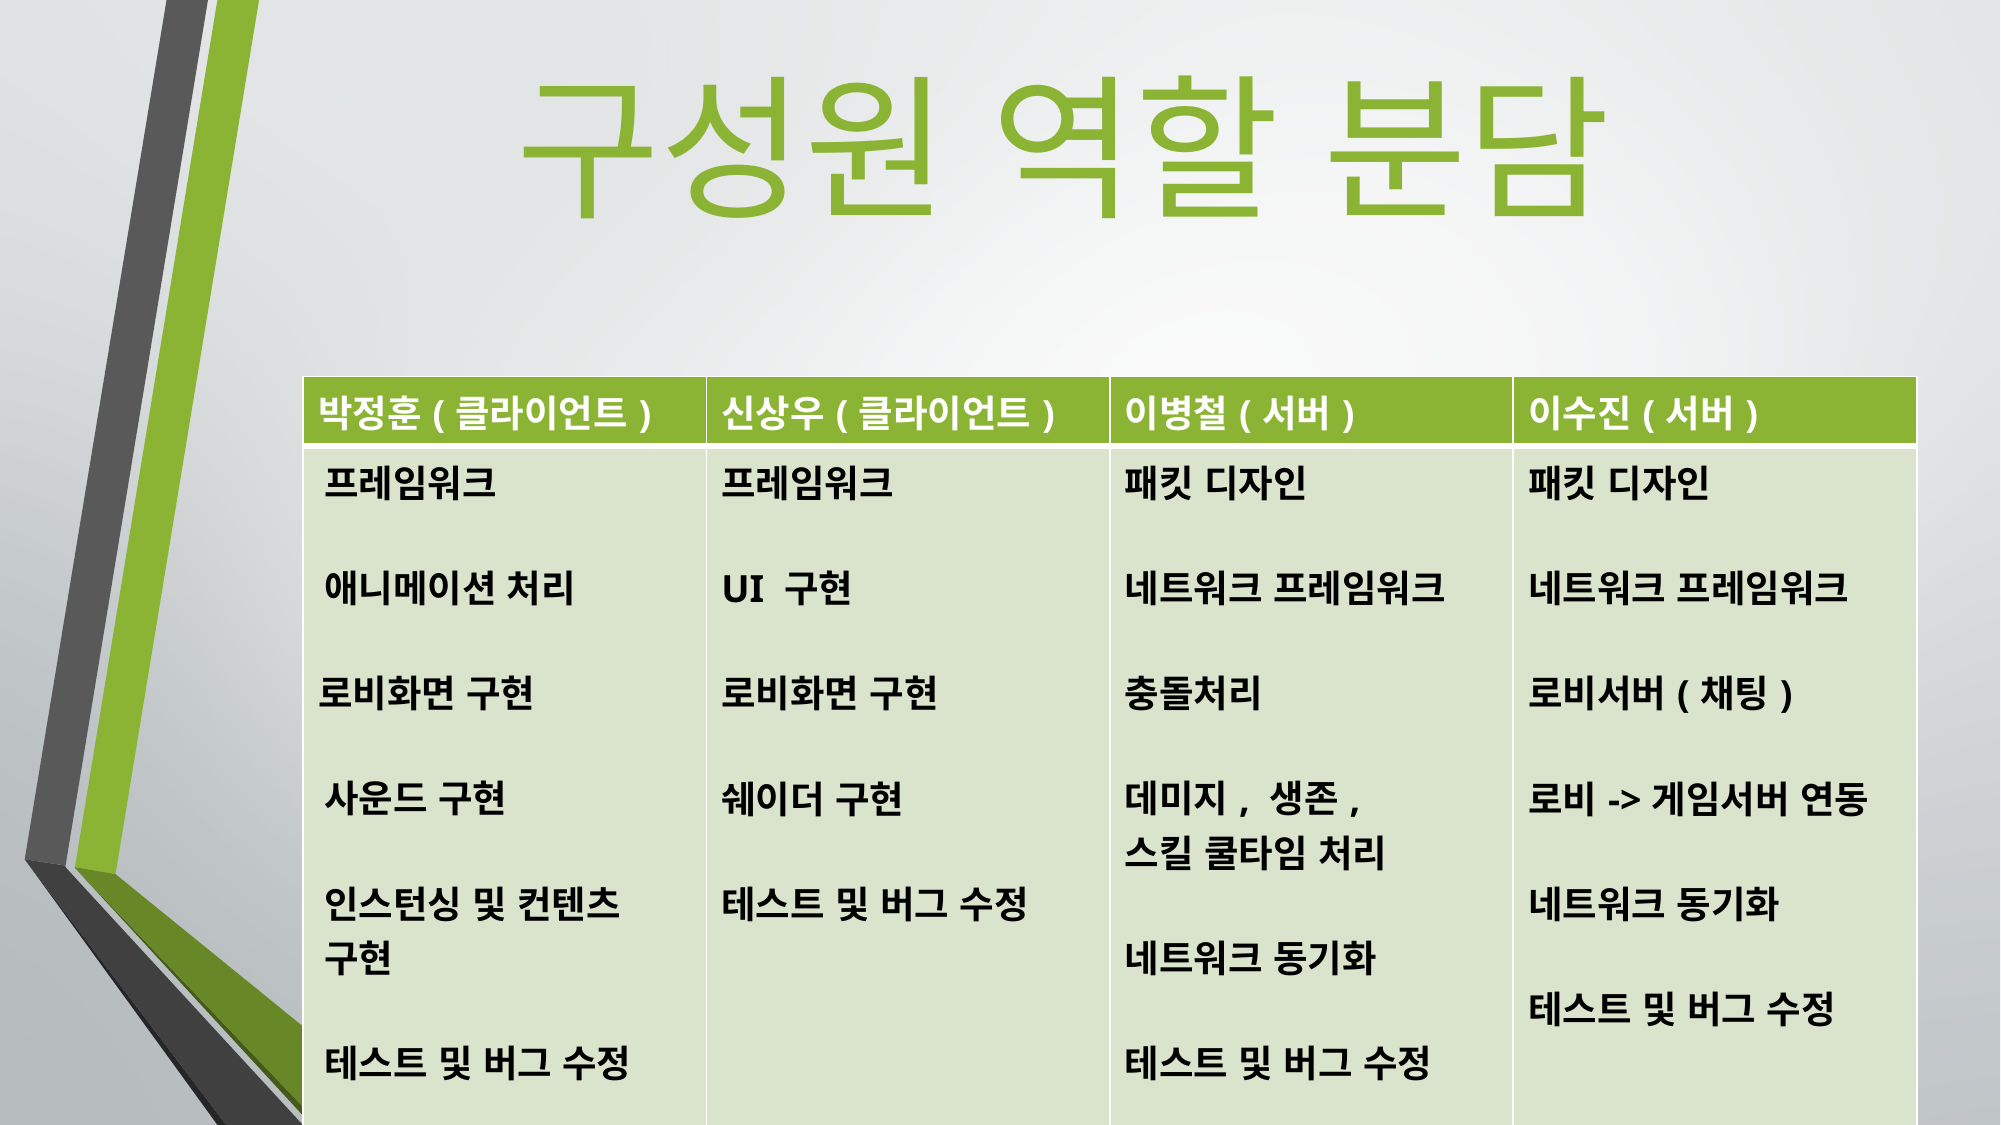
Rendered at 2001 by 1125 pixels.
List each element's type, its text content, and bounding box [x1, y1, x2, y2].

table_header 박정훈(클라이언트) [304, 377, 706, 443]
table_cell 프레임워크 애니메이션 처리 로비화면 구현 사운드 구현 인스턴싱 및 컨텐츠 구현 테스트 및 버그 수정 [304, 449, 706, 1125]
table_cell 프레임워크 UI 구현 로비화면 구현 쉐이더 구현 테스트 및 버그 수정 [707, 449, 1109, 1125]
title 구성원 역할 분담 [241, 0, 1886, 288]
table_header 이수진(서버) [1514, 377, 1916, 443]
table_cell 패킷 디자인 네트워크 프레임워크 로비서버(채팅) 로비->게임서버 연동 네트워크 동기화 테스트 및 버그 수정 [1514, 449, 1916, 1125]
table_header 이병철(서버) [1111, 377, 1512, 443]
table_cell 패킷 디자인 네트워크 프레임워크 충돌처리 데미지, 생존, 스킬 쿨타임 처리 네트워크 동기화 테스트 및 버그 수정 [1111, 449, 1512, 1125]
table_header 신상우(클라이언트) [707, 377, 1109, 443]
